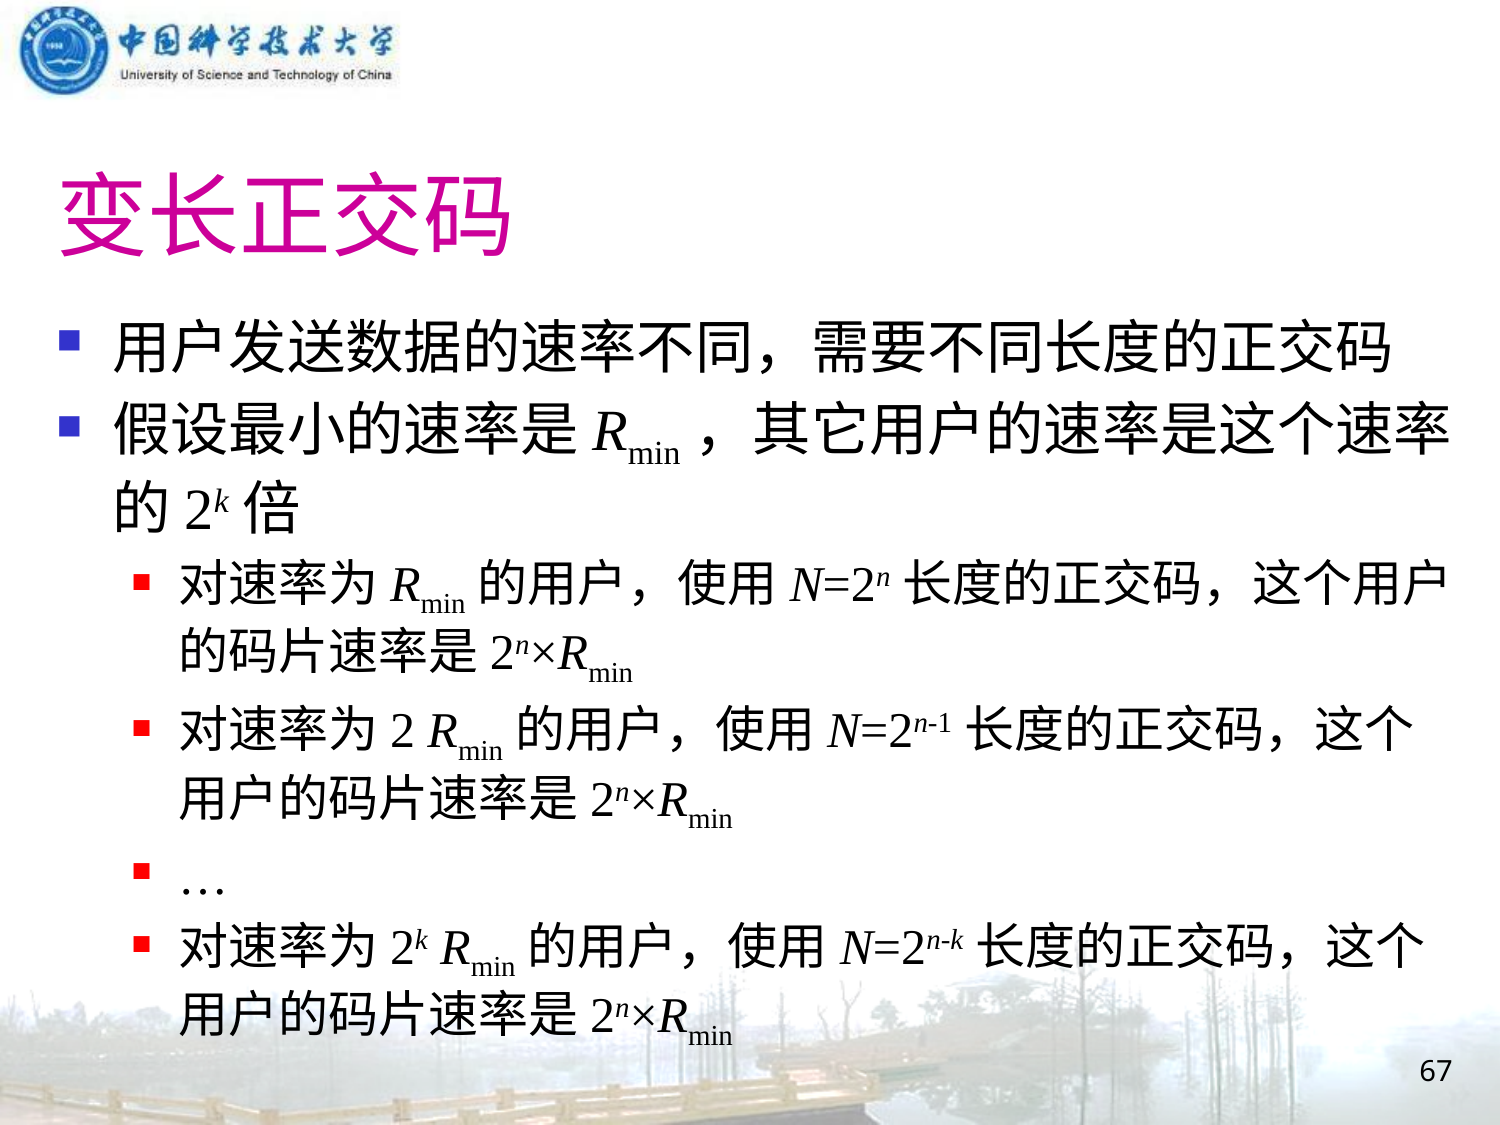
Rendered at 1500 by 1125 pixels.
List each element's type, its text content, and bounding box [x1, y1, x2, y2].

list 用户发送数据的速率不同，需要不同长度的正交码 假设最小的速率是Rmin，其它用户的速率是这个速率的2k倍 对速率为Rmin的用户，使用N=2n长度的正交码，这个用户的码片速率是2n×Rmin 对速率为2 Rmin的用户，使用N=2n-1长度的正交码，这个用户的码片速率是2n×Rmin … 对速率为2k Rmin的用户，使用N=2n-k长度的正交码，这个用户的码片速率是2n×Rmin [40, 302, 1470, 1007]
title 变长正交码 [40, 34, 1468, 276]
slide_number 67 [1154, 1023, 1468, 1100]
picture [0, 0, 422, 103]
